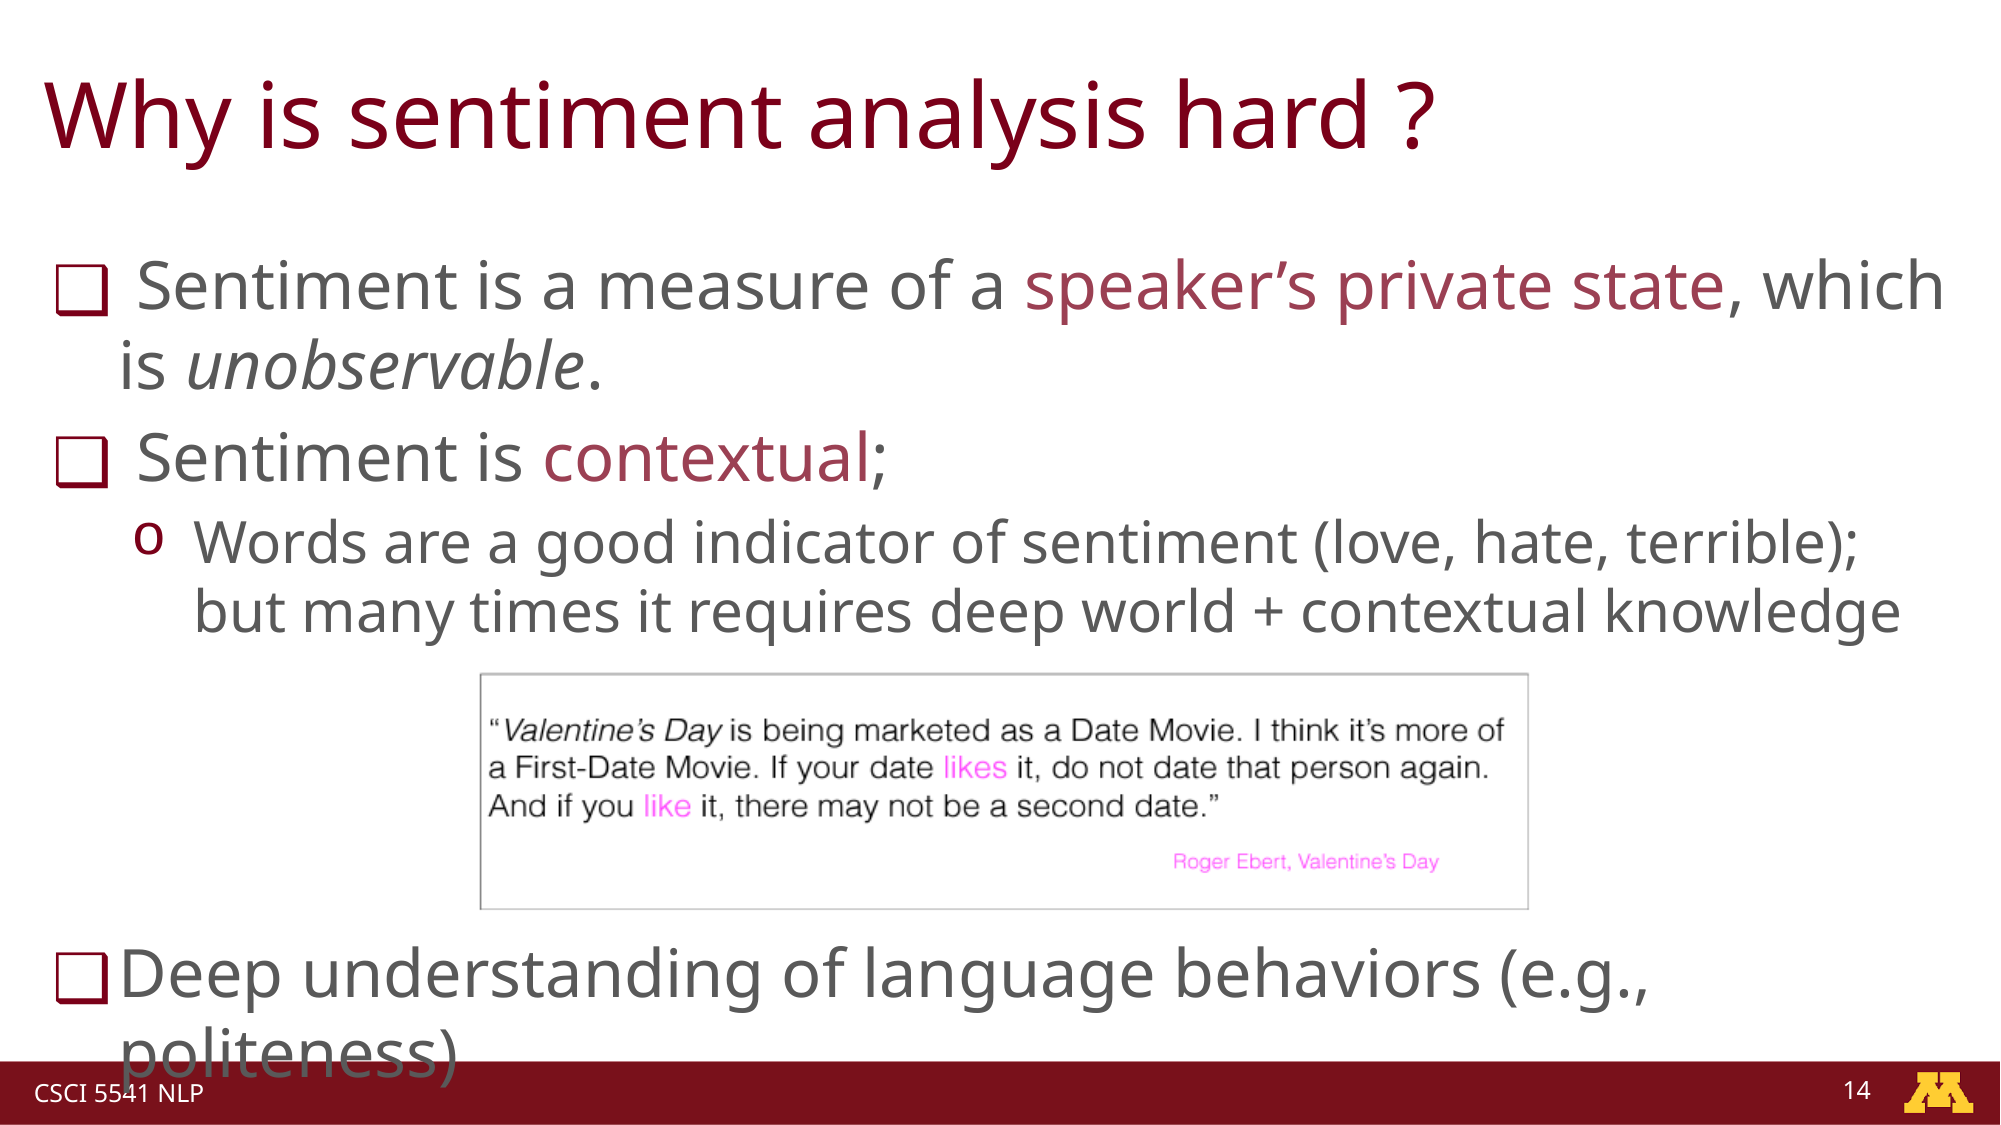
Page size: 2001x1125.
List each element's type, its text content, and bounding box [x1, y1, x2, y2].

list Sentiment is a measure of a speaker’s private state, which is unobservable. Sentiment is contextual; Words are a good indicator of sentiment (love, hate, terrible); but many times it requires deep world + contextual knowledge Deep understanding of language behaviors (e.g., politeness) [32, 237, 1976, 1030]
title Why is sentiment analysis hard ? [32, 17, 1976, 206]
slide_number 14 [1751, 1061, 1886, 1122]
picture [460, 664, 1540, 919]
picture [0, 1061, 2000, 1125]
